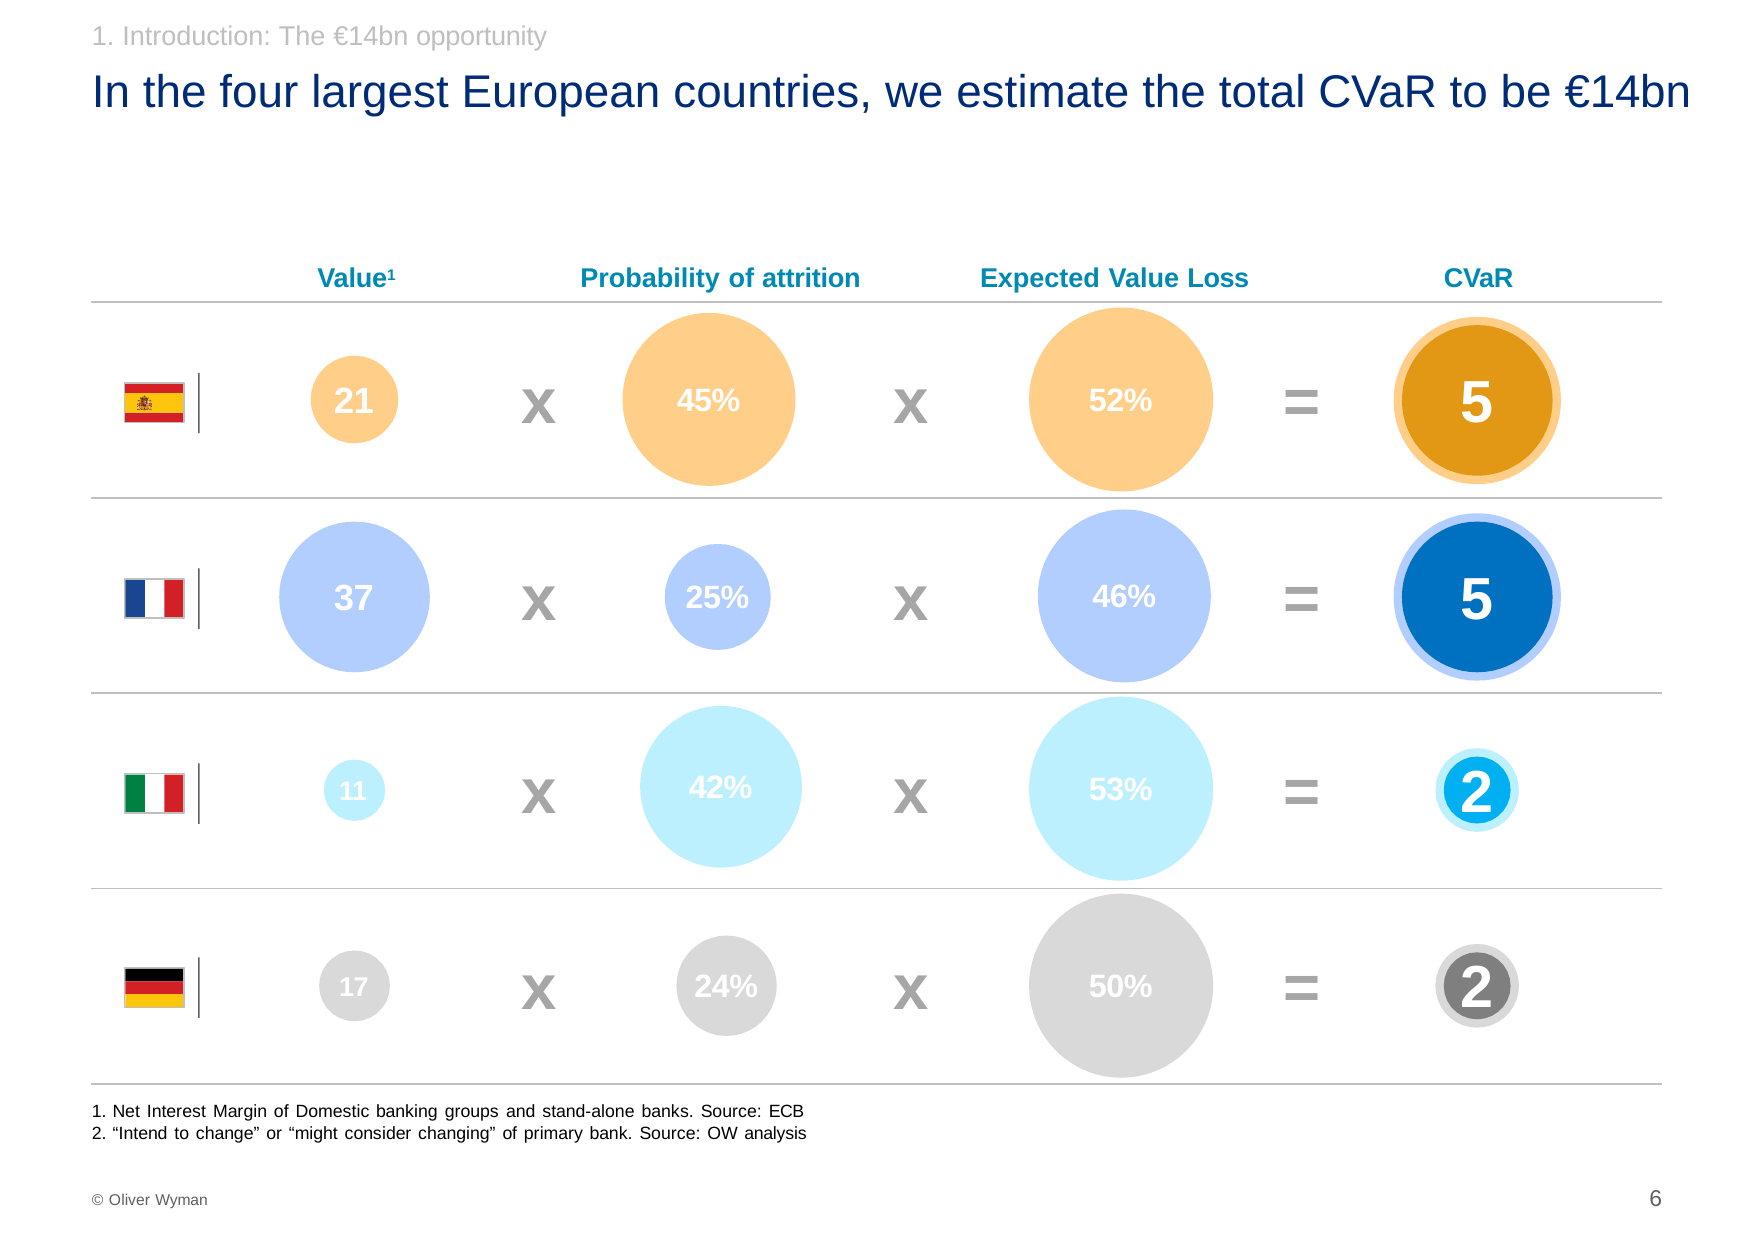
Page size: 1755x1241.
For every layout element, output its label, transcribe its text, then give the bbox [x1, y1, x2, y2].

text_box Expected Value Loss [977, 258, 1258, 294]
text_box Probability of attrition [578, 258, 869, 294]
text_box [1393, 512, 1562, 681]
footer © Oliver Wyman [89, 1189, 212, 1241]
text_box 37 [331, 571, 377, 618]
text_box 1. Introduction: The €14bn opportunity In the four largest European countries, we estimate the total CVaR to be €14bn [89, 8, 1697, 117]
text_box x [519, 554, 560, 634]
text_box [1393, 316, 1562, 485]
text_box = [1281, 554, 1324, 634]
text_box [90, 692, 1664, 1086]
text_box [123, 966, 185, 1009]
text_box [123, 577, 185, 620]
text_box [664, 543, 771, 650]
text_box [1435, 943, 1520, 1028]
text_box 25% [683, 574, 753, 616]
text_box Net Interest Margin of Domestic banking groups and stand-alone banks. Source: ECB “Intend to change” or “might consider changing” of primary bank. Source: OW analysis [89, 1097, 819, 1143]
text_box 46% [1090, 573, 1159, 615]
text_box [90, 301, 1663, 500]
slide_number 6 [1630, 1182, 1671, 1241]
text_box [1037, 510, 1211, 683]
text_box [1435, 747, 1520, 833]
text_box Value1 [311, 258, 408, 294]
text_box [123, 382, 185, 424]
text_box [279, 521, 430, 673]
text_box x [891, 554, 932, 634]
text_box CVaR [1441, 258, 1520, 294]
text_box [123, 772, 185, 815]
